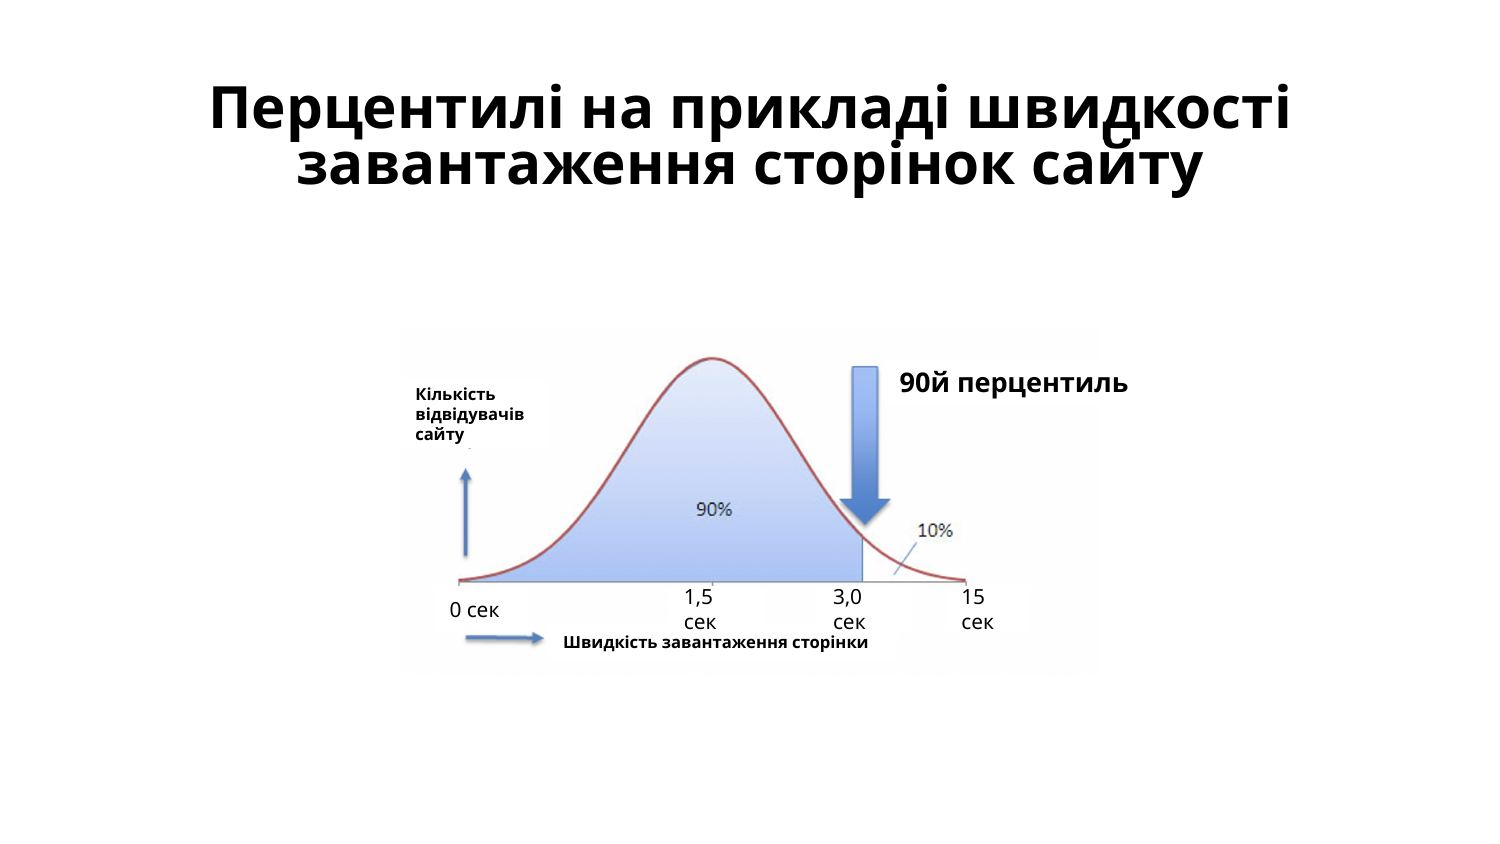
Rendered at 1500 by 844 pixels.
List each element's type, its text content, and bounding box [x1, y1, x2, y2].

subtitle Перцентилі на прикладі швидкості завантаження сторінок сайту [75, 75, 1426, 205]
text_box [400, 326, 1189, 678]
